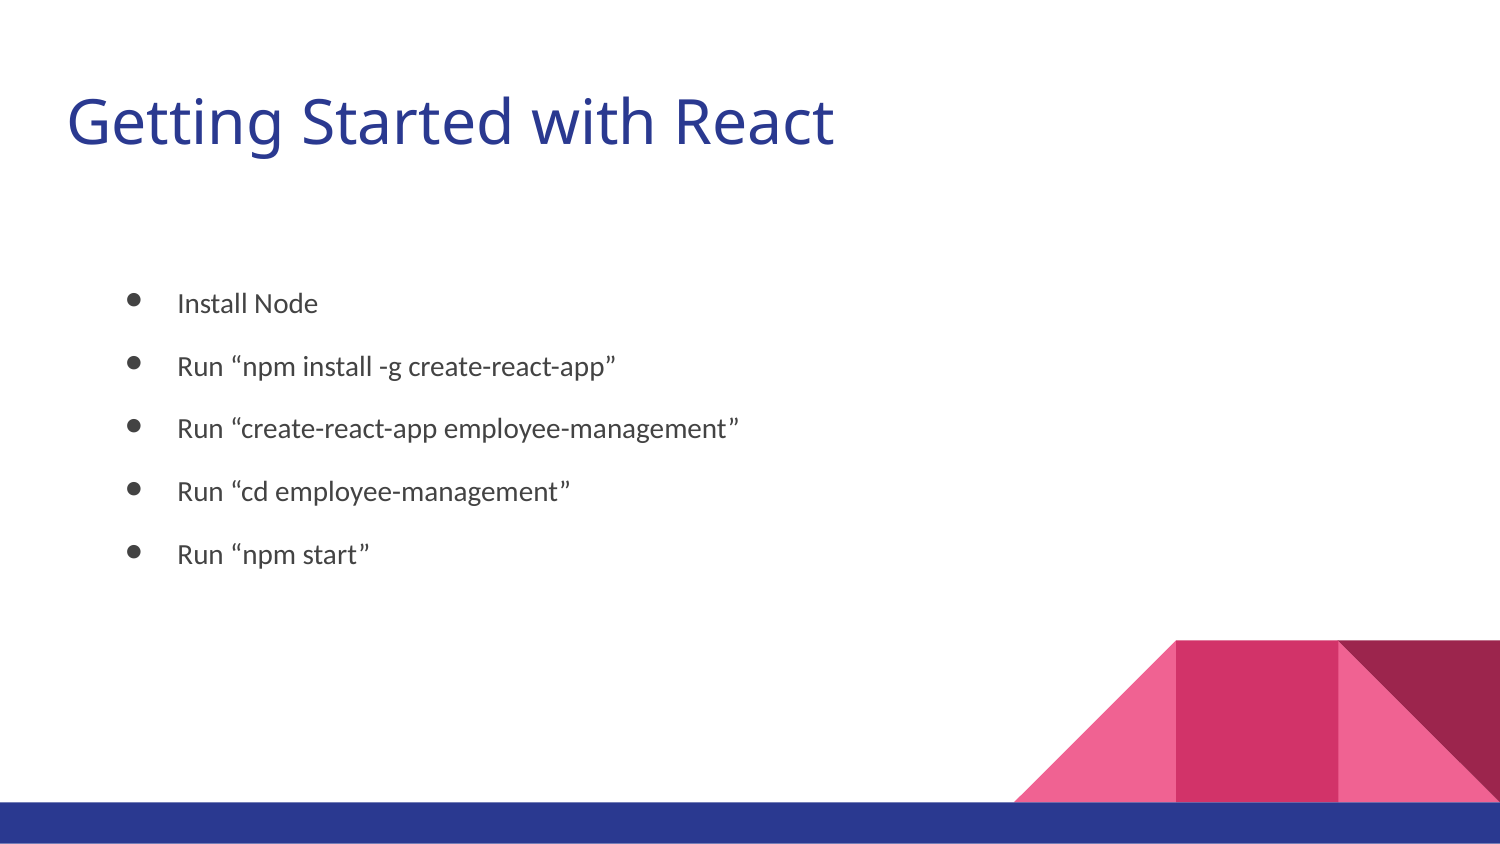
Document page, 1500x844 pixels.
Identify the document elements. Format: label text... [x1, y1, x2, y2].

title Getting Started with React [51, 67, 1449, 167]
list Install Node Run “npm install -g create-react-app” Run “create-react-app employee-management” Run “cd employee-management” Run “npm start” [87, 241, 1449, 561]
